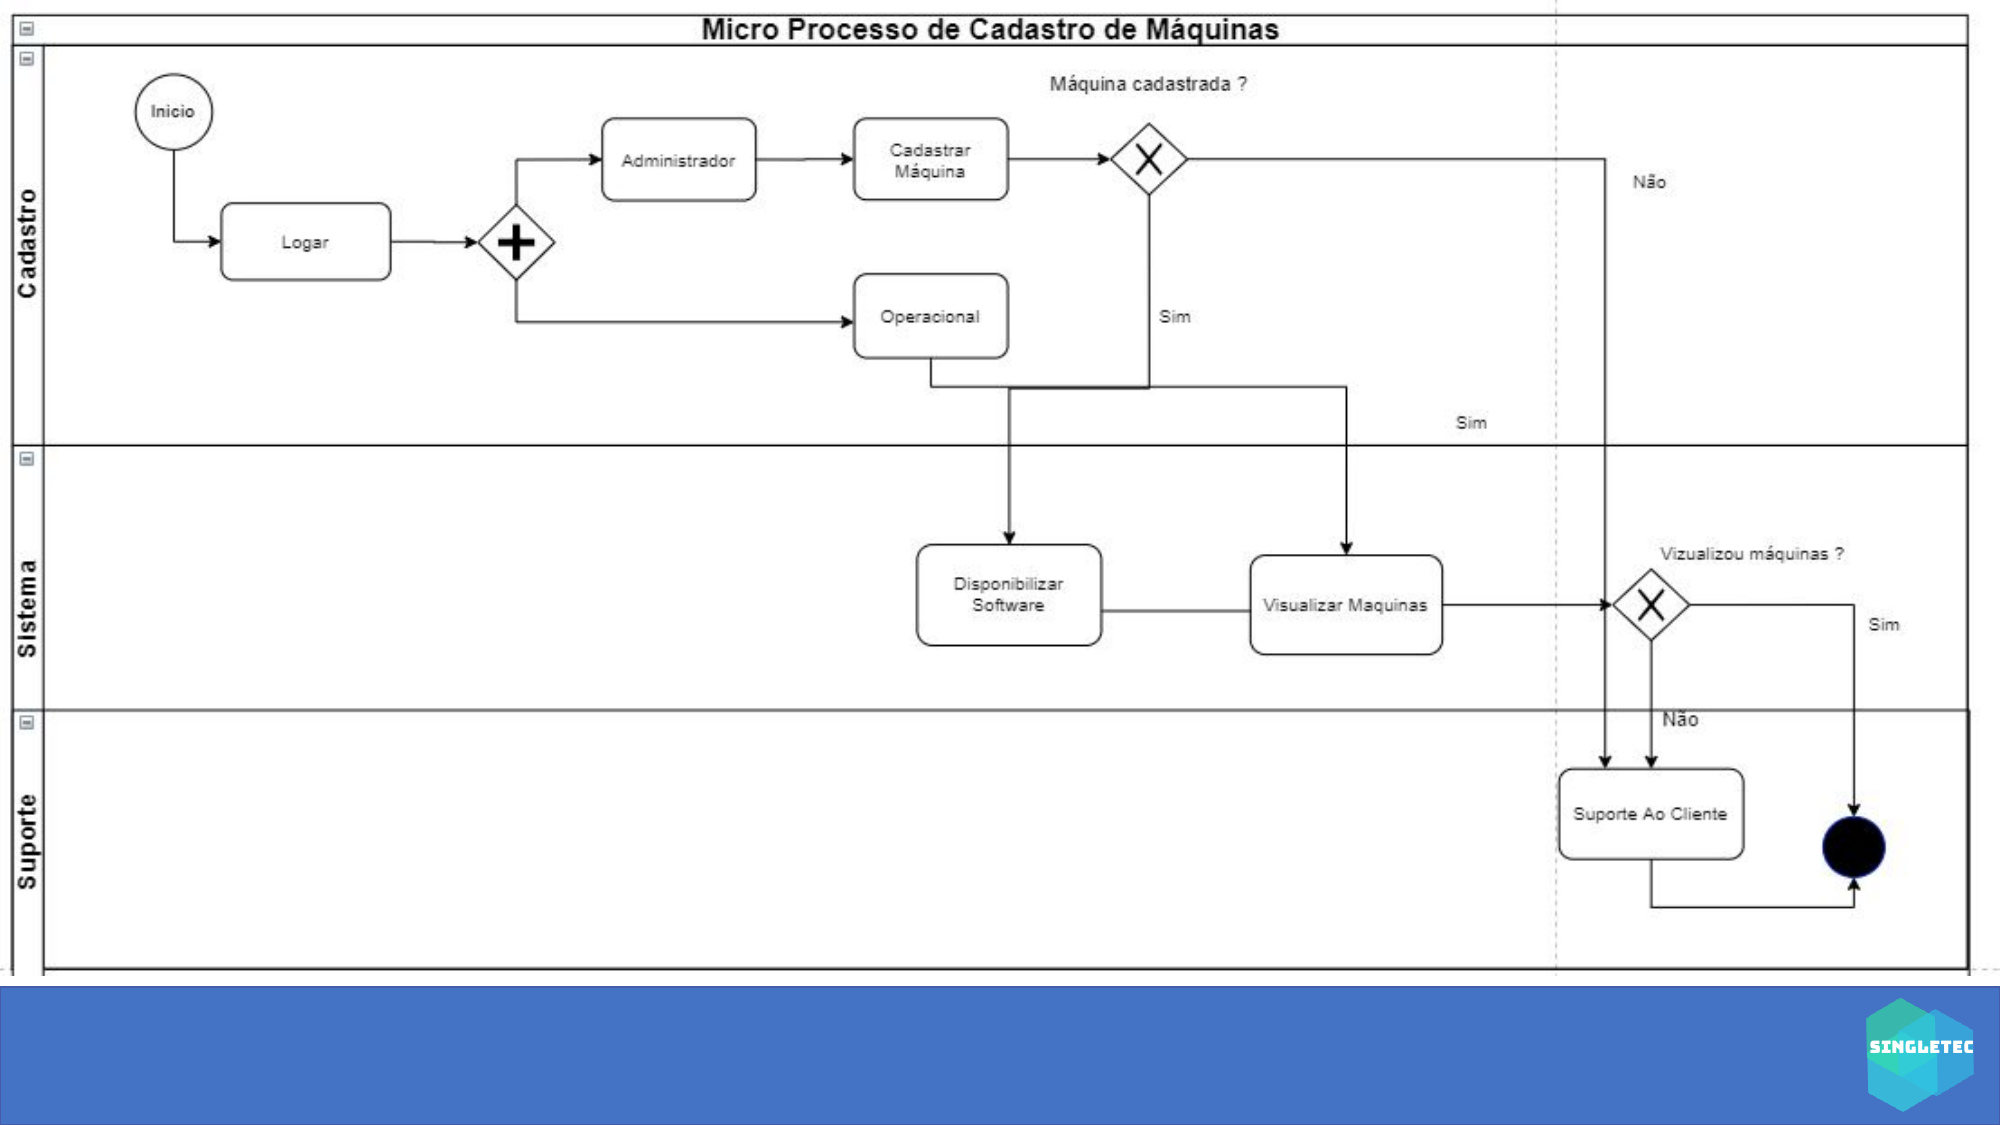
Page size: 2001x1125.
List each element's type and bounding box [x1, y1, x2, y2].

list [0, 0, 2000, 976]
text_box [0, 986, 1841, 1125]
picture [1841, 975, 2000, 1125]
